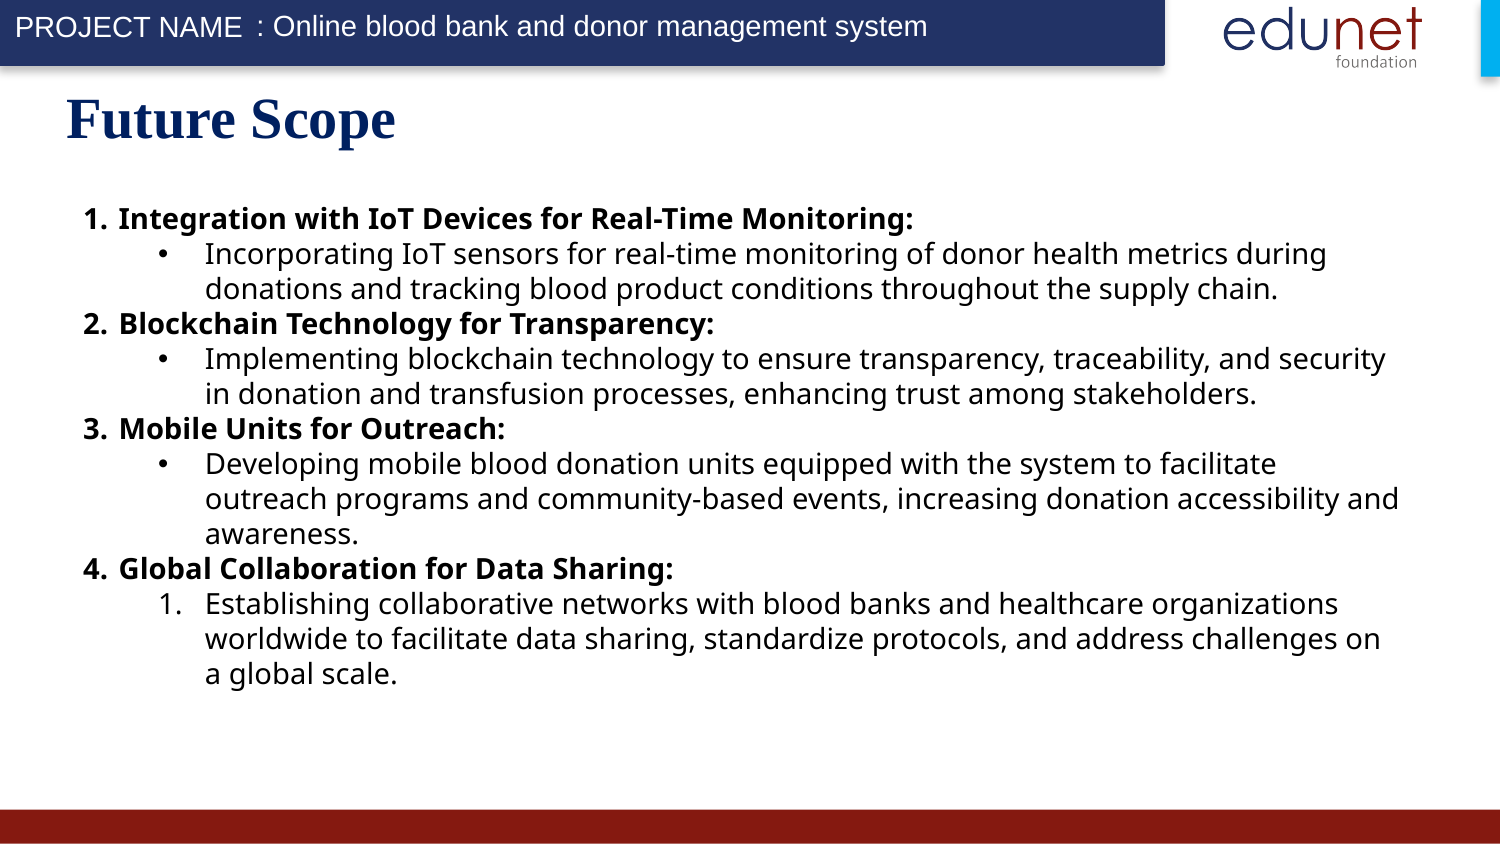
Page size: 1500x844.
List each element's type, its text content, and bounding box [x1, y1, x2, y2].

title Future Scope [51, 72, 1449, 229]
text_box Integration with IoT Devices for Real-Time Monitoring: Incorporating IoT sensors for real-time monitoring of donor health metrics during donations and tracking blood product conditions throughout the supply chain. Blockchain Technology for Transparency: Implementing blockchain technology to ensure transparency, traceability, and security in donation and transfusion processes, enhancing trust among stakeholders. Mobile Units for Outreach: Developing mobile blood donation units equipped with the system to facilitate outreach programs and community-based events, increasing donation accessibility and awareness. Global Collaboration for Data Sharing: Establishing collaborative networks with blood banks and healthcare organizations worldwide to facilitate data sharing, standardize protocols, and address challenges on a global scale. [68, 193, 1420, 733]
picture [1219, 4, 1424, 72]
text_box : Online blood bank and donor management system [241, 0, 1002, 50]
